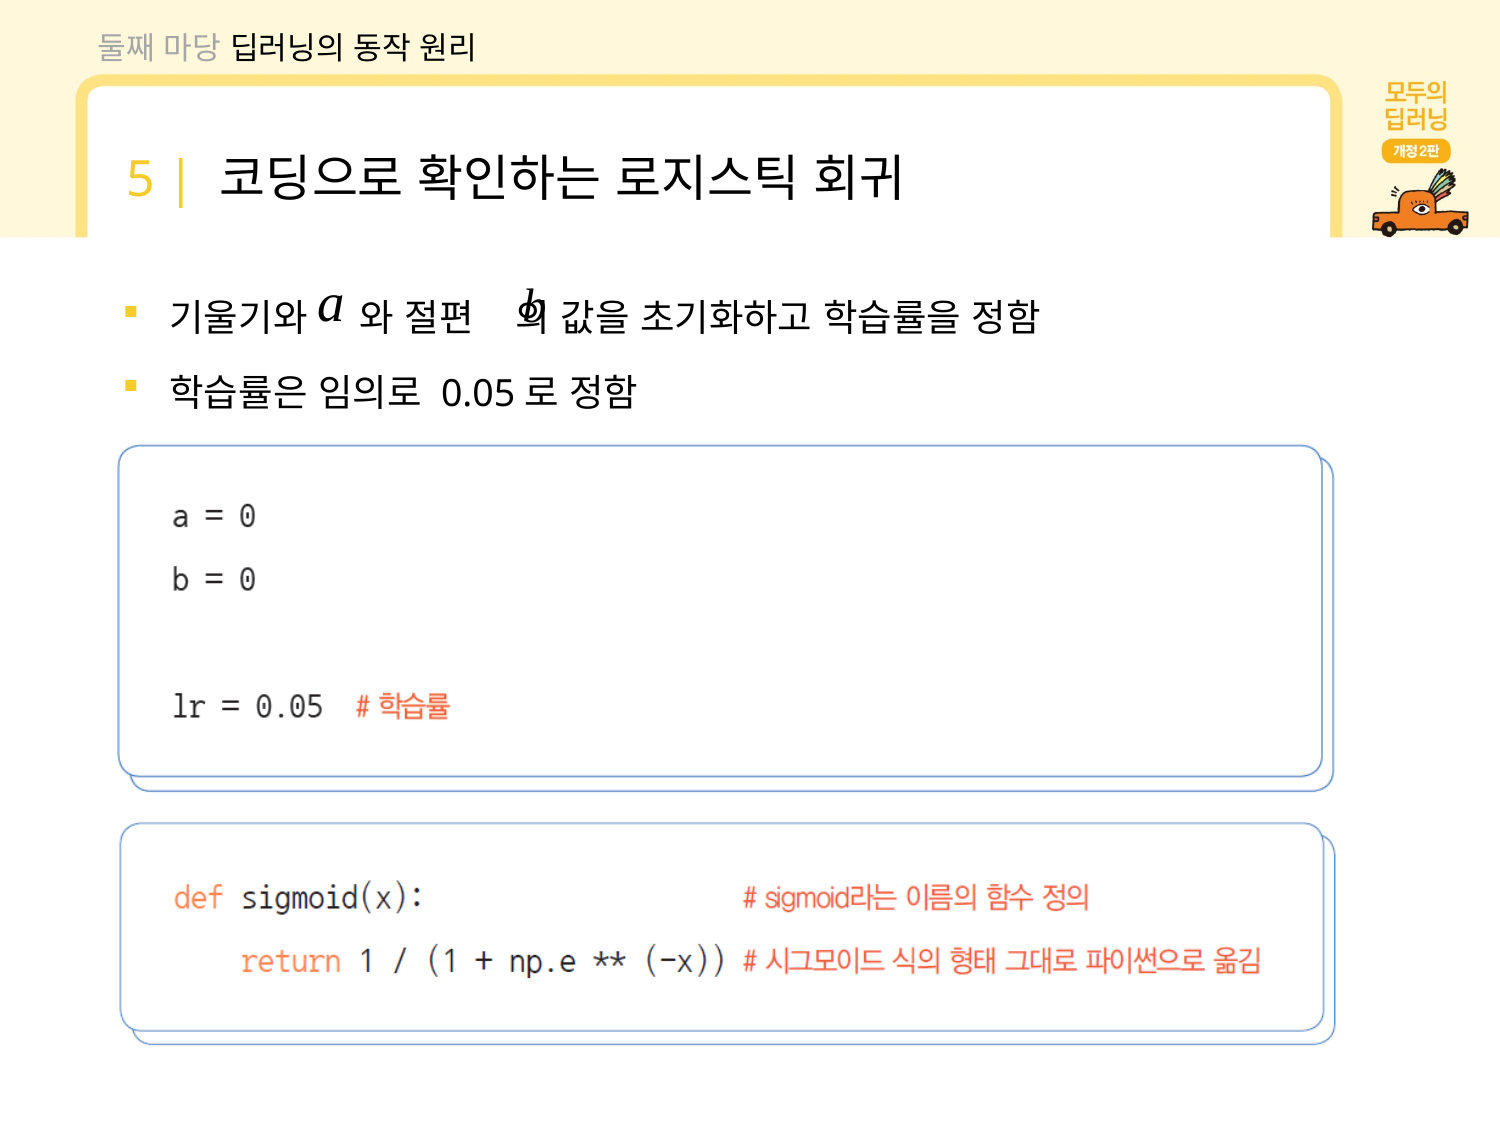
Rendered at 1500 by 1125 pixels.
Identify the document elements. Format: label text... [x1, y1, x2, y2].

text_box 둘째 마당 딥러닝의 동작 원리 [82, 0, 1133, 74]
text_box 5 | 코딩으로 확인하는 로지스틱 회귀 [111, 99, 1309, 214]
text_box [107, 257, 1427, 415]
picture [0, 0, 1500, 1125]
